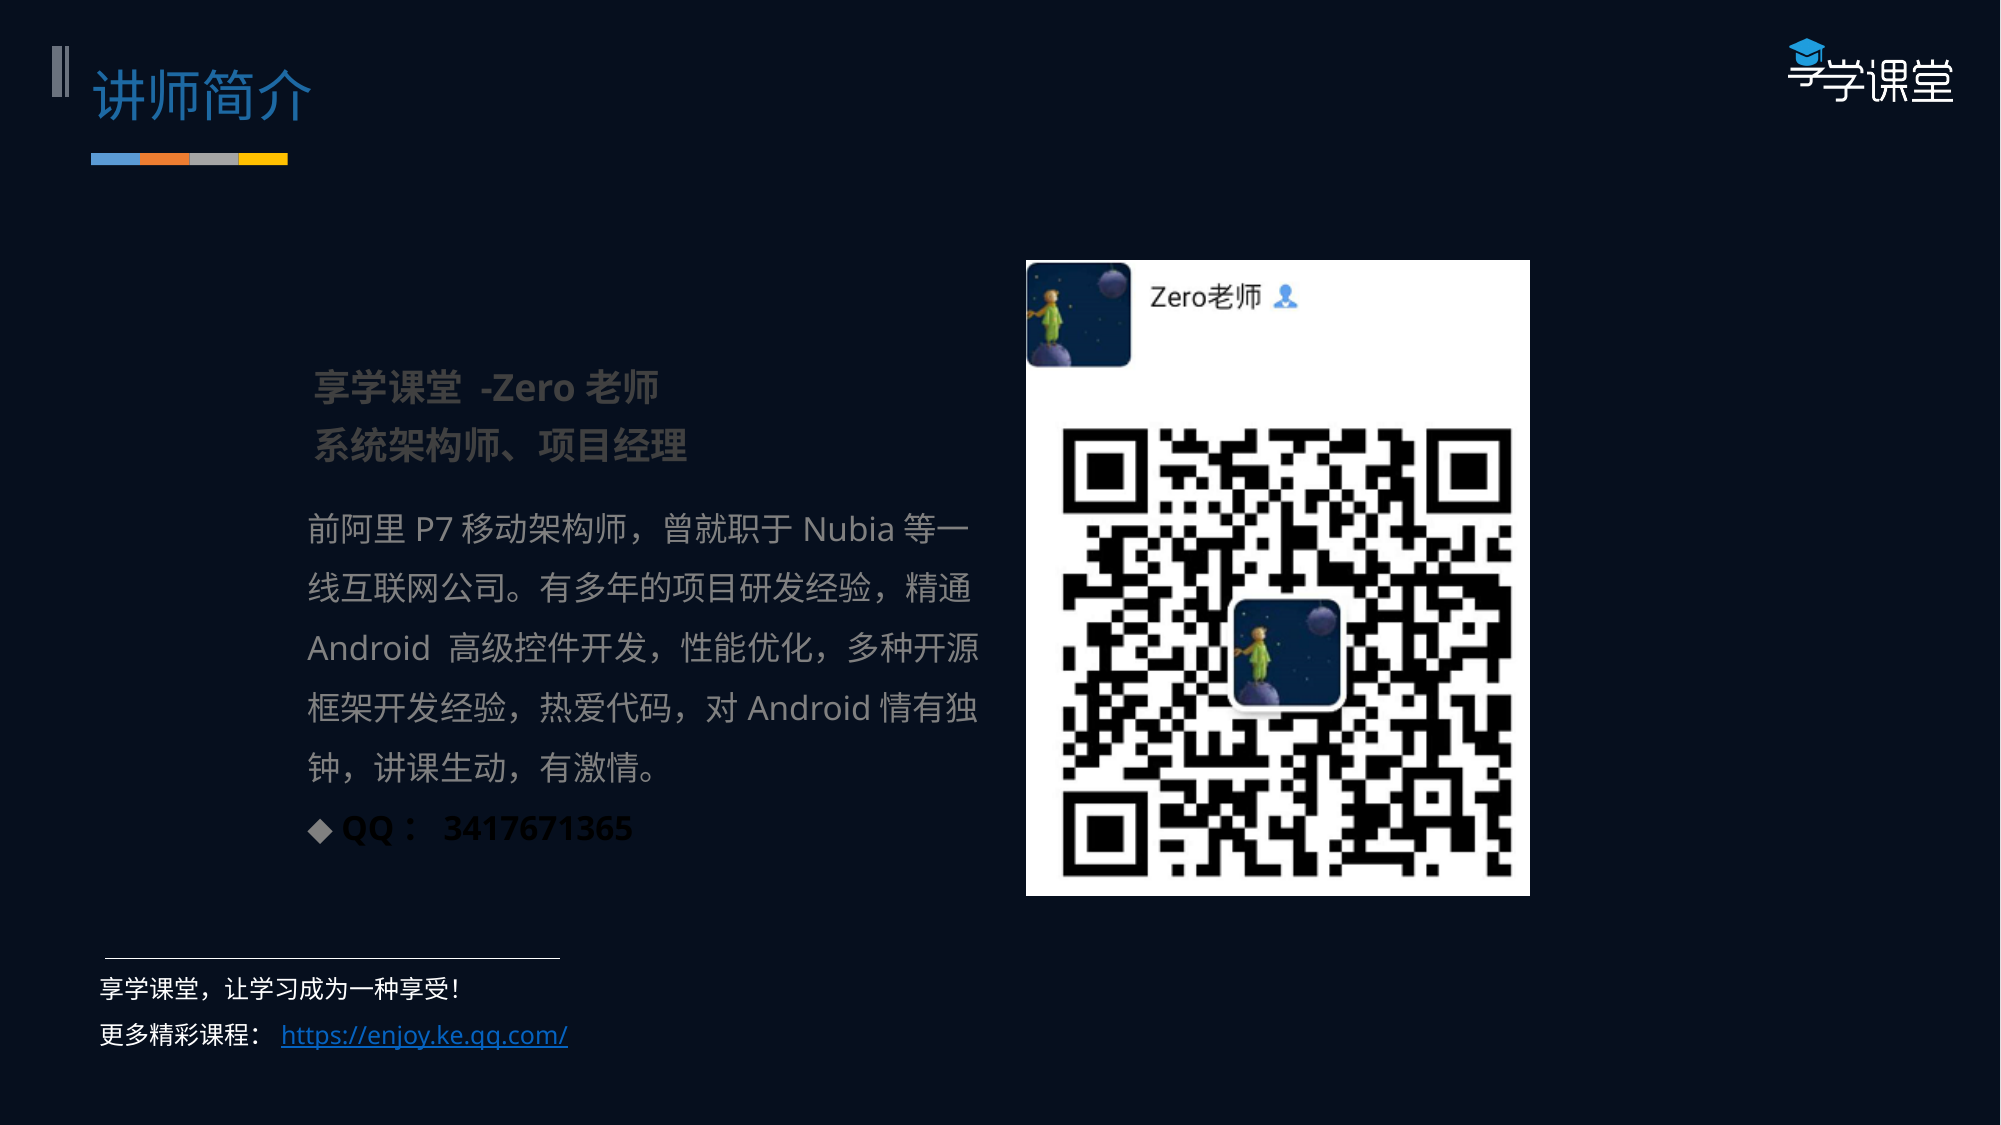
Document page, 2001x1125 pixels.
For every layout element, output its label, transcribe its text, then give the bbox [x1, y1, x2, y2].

picture [1788, 38, 1953, 102]
picture [1026, 260, 1530, 897]
text_box 享学课堂 -Zero老师 系统架构师、项目经理 [298, 342, 1026, 475]
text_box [90, 152, 288, 166]
text_box 前阿里P7移动架构师，曾就职于Nubia等一线互联网公司。有多年的项目研发经验，精通Android 高级控件开发，性能优化，多种开源框架开发经验，热爱代码，对Android情有独钟，讲课生动，有激情。 ◆ QQ：3417671365 [307, 487, 985, 1027]
text_box 讲师简介 [91, 60, 699, 128]
